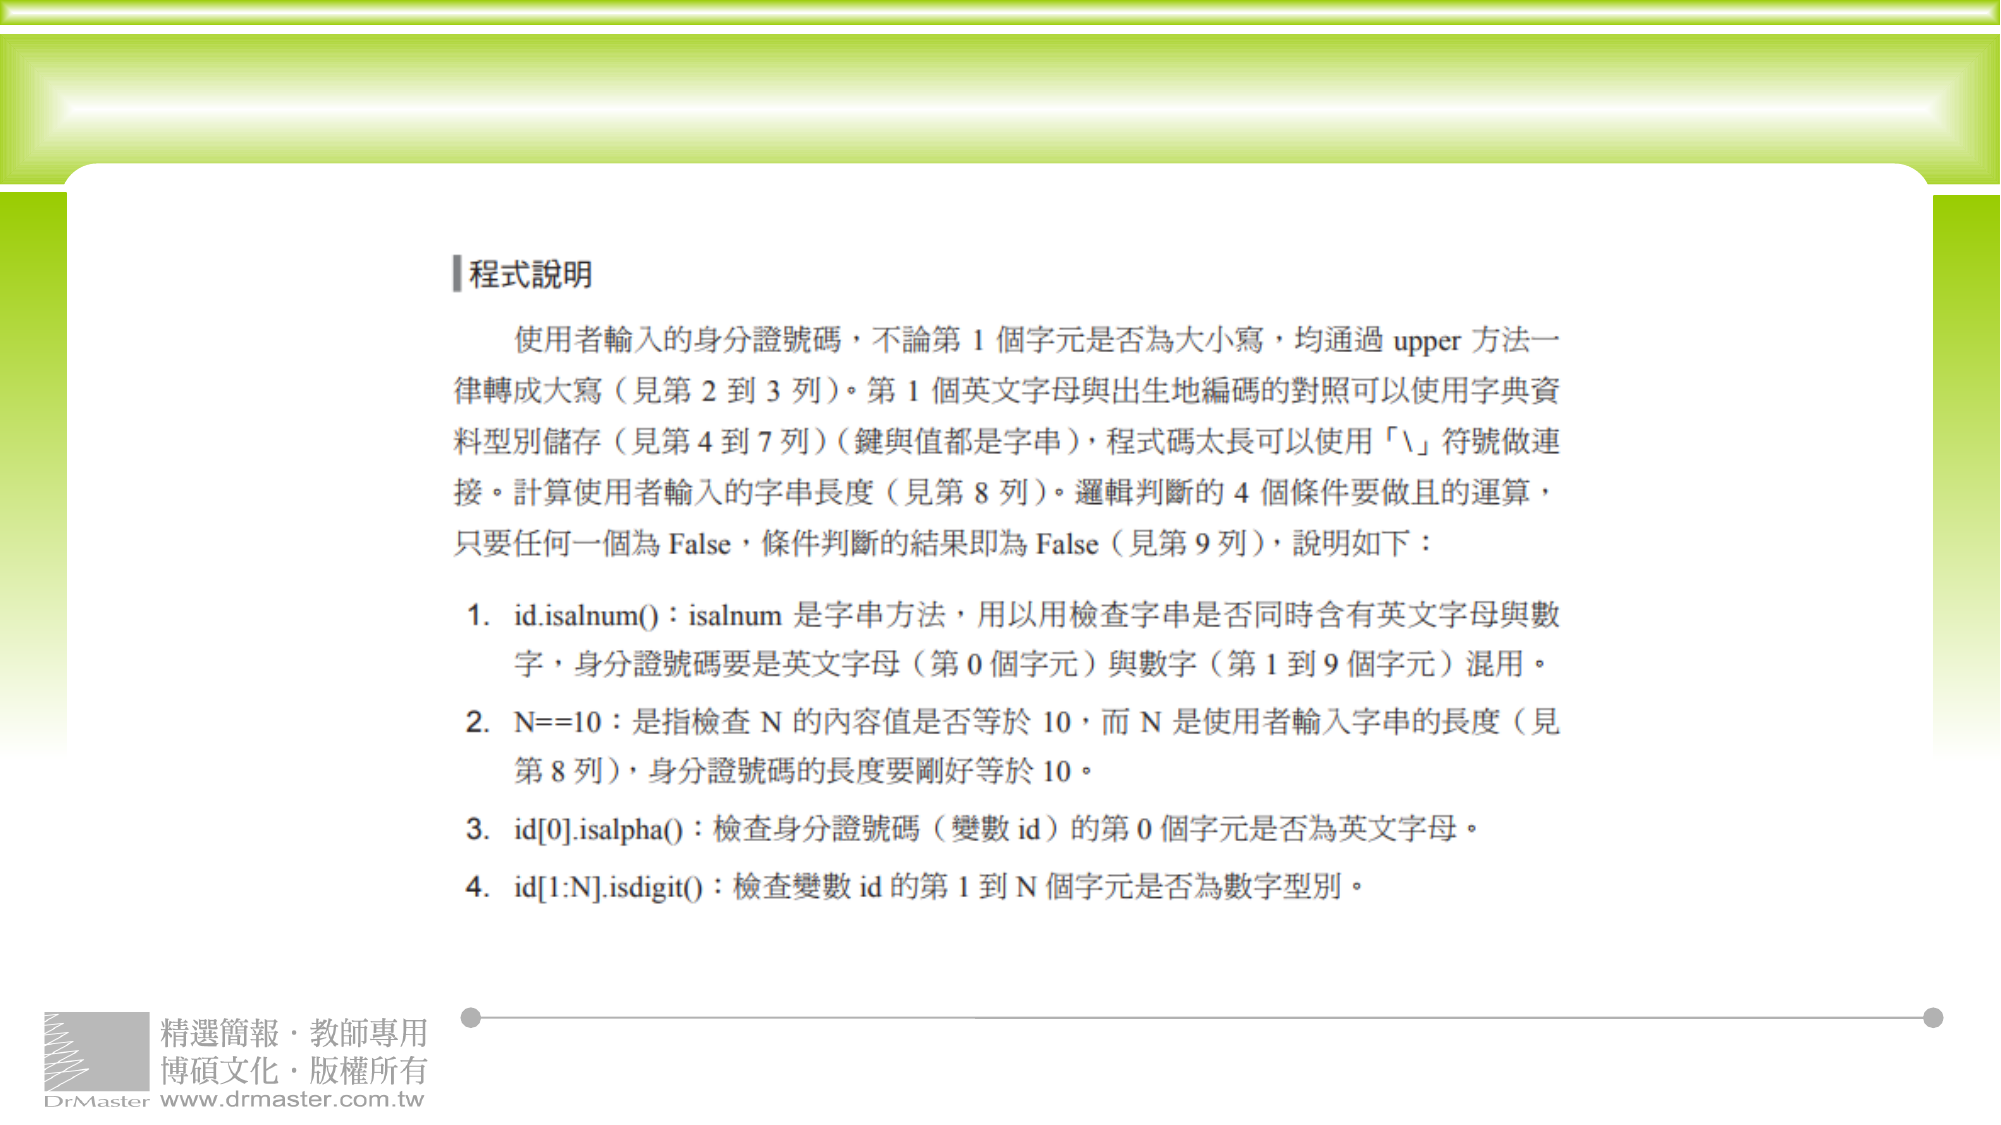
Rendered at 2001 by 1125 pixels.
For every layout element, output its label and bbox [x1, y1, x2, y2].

picture [44, 1012, 429, 1110]
list [397, 243, 1603, 916]
